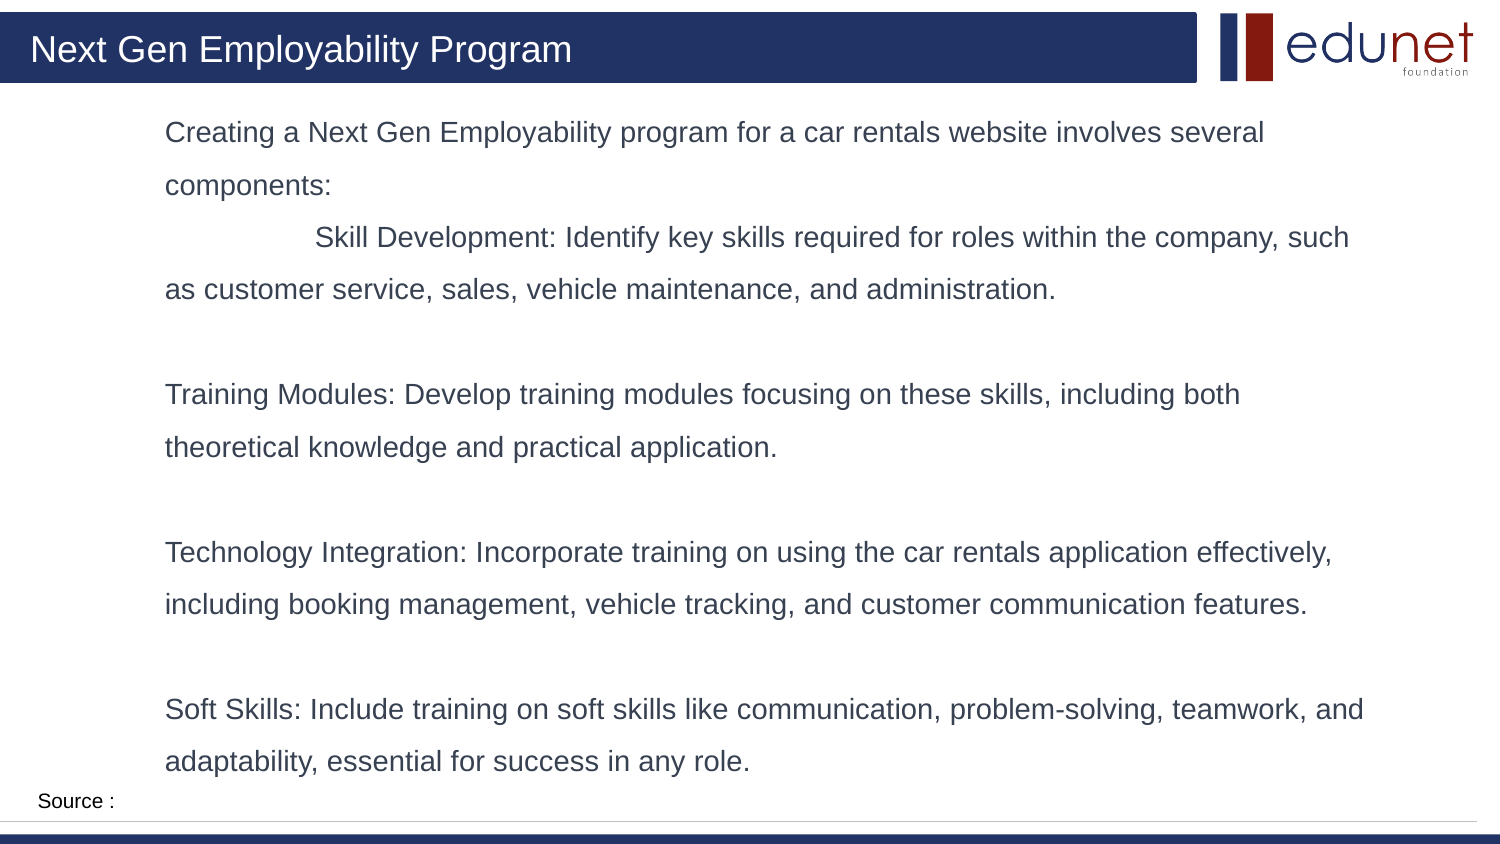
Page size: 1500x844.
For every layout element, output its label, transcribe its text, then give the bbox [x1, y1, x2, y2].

text_box Source : [22, 773, 139, 820]
picture [1279, 14, 1482, 83]
text_box Creating a Next Gen Employability program for a car rentals website involves several components: Skill Development: Identify key skills required for roles within the company, such as customer service, sales, vehicle maintenance, and administration. Training Modules: Develop training modules focusing on these skills, including both theoretical knowledge and practical application. Technology Integration: Incorporate training on using the car rentals application effectively, including booking management, vehicle tracking, and customer communication features. Soft Skills: Include training on soft skills like communication, problem-solving, teamwork, and adaptability, essential for success in any role. [74, 88, 1391, 785]
